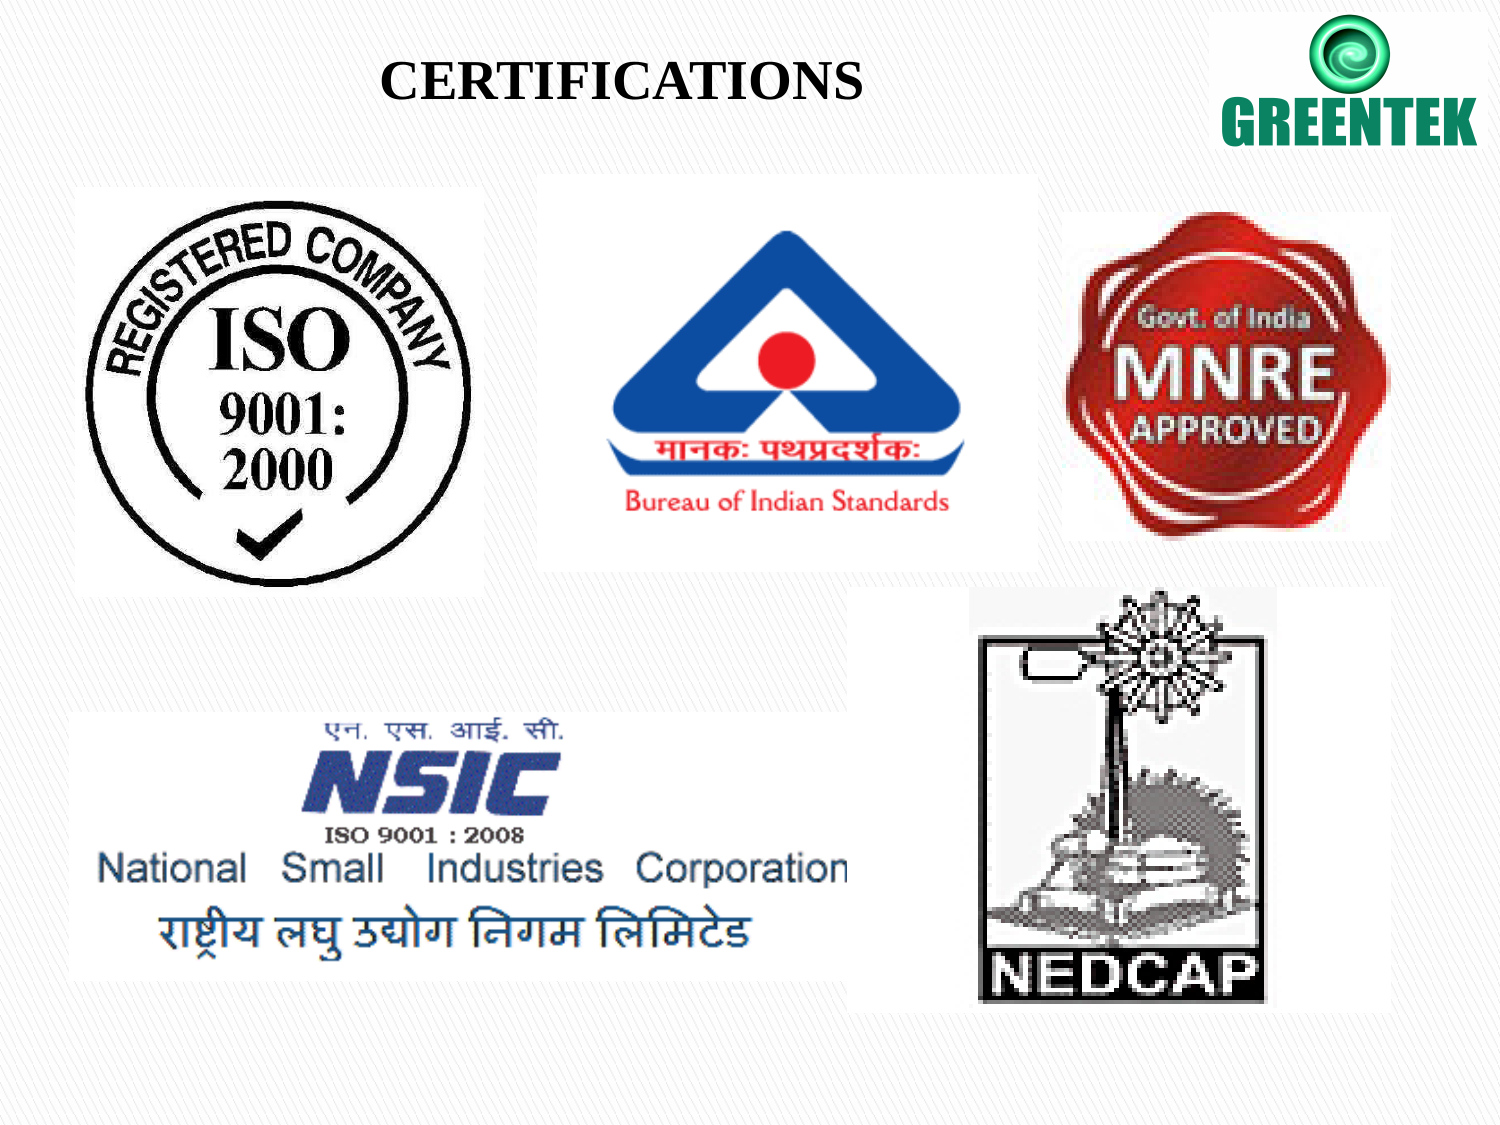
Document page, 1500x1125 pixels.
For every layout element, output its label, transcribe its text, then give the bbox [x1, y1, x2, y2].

picture [1062, 212, 1391, 541]
picture [69, 712, 844, 981]
title CERTIFICATIONS [24, 0, 1175, 154]
picture [537, 174, 1038, 572]
picture [1209, 12, 1488, 149]
picture [74, 187, 484, 597]
picture [846, 587, 1391, 1013]
